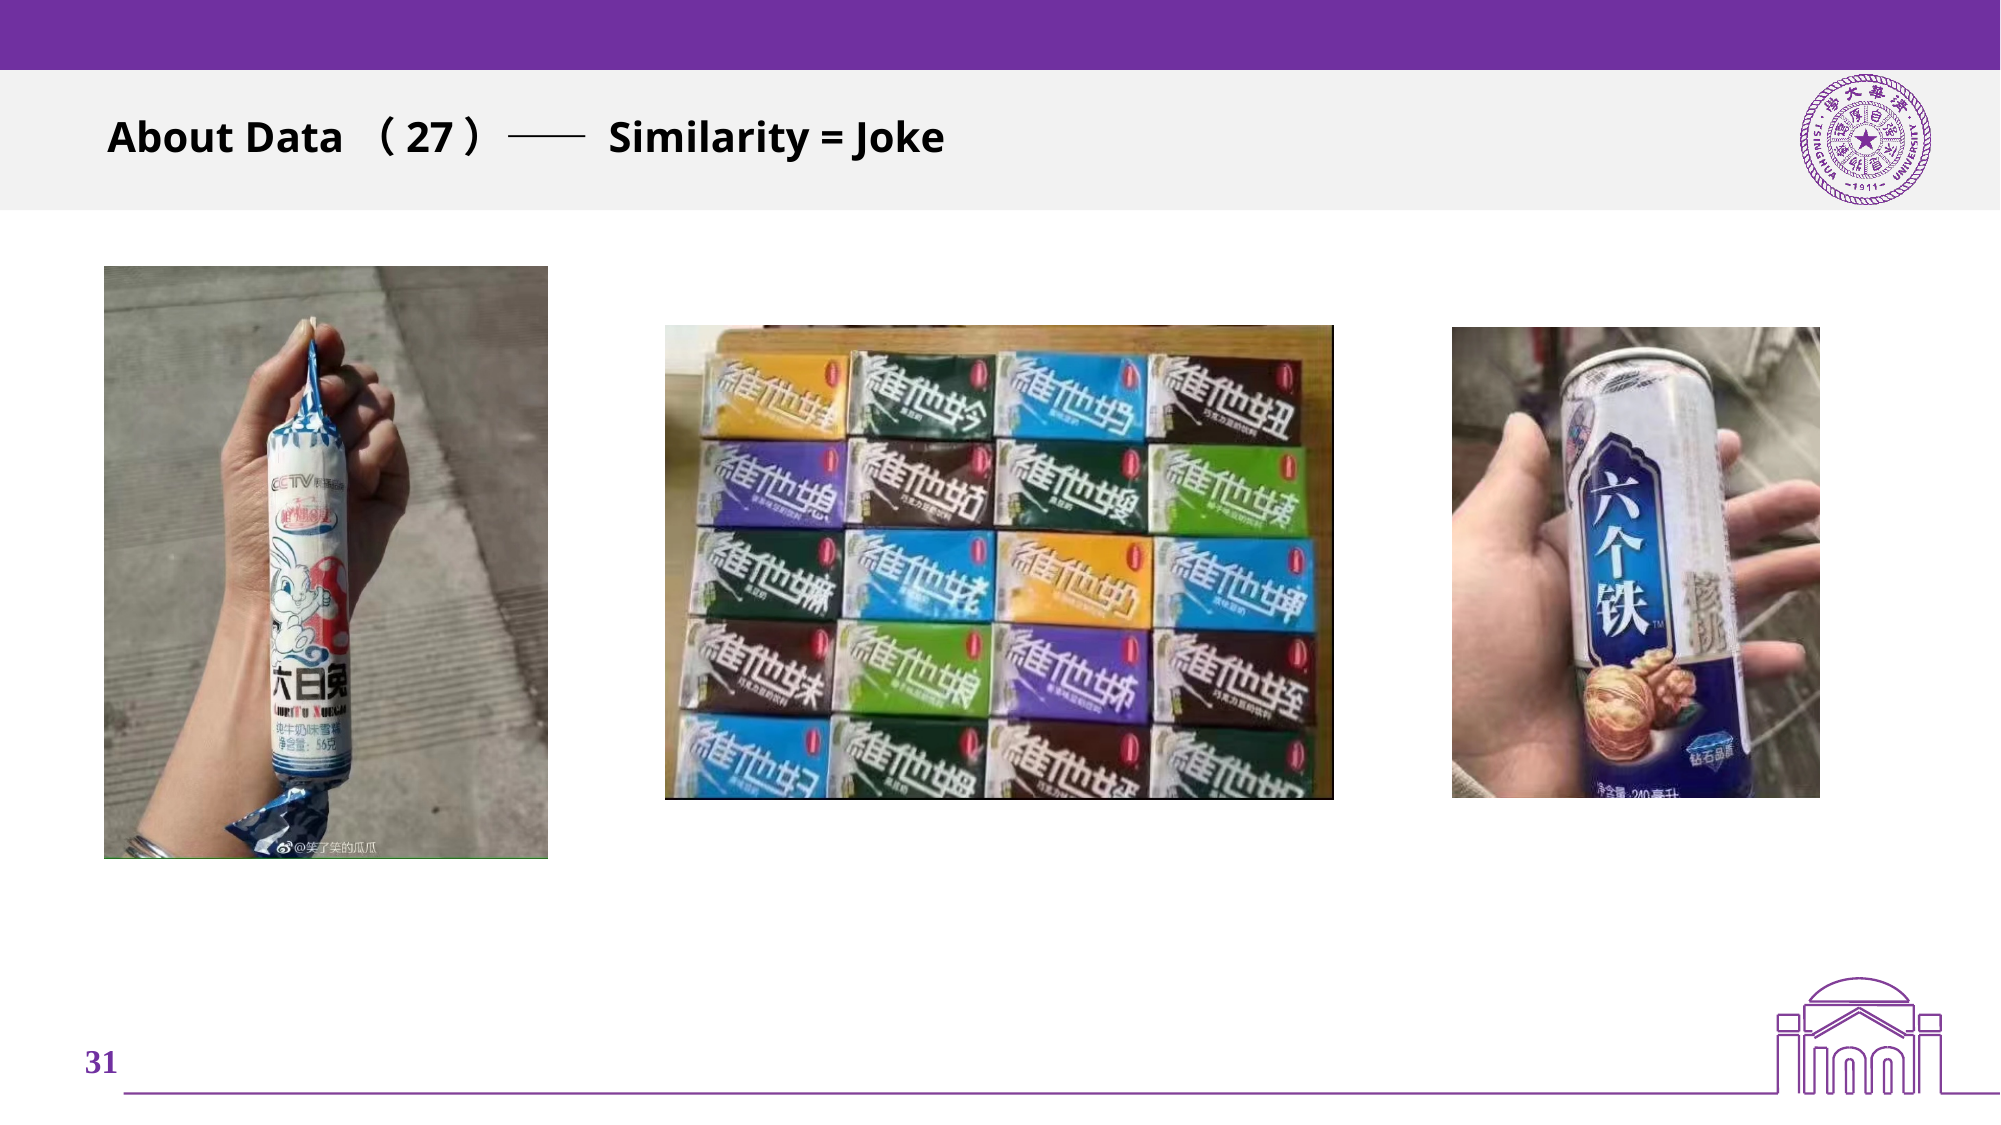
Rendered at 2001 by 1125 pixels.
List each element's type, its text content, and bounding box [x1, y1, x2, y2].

picture [665, 325, 1335, 800]
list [104, 266, 548, 859]
picture [1452, 326, 1820, 799]
picture [1800, 74, 1931, 205]
title About Data（27）—— Similarity = Joke [92, 60, 1794, 212]
